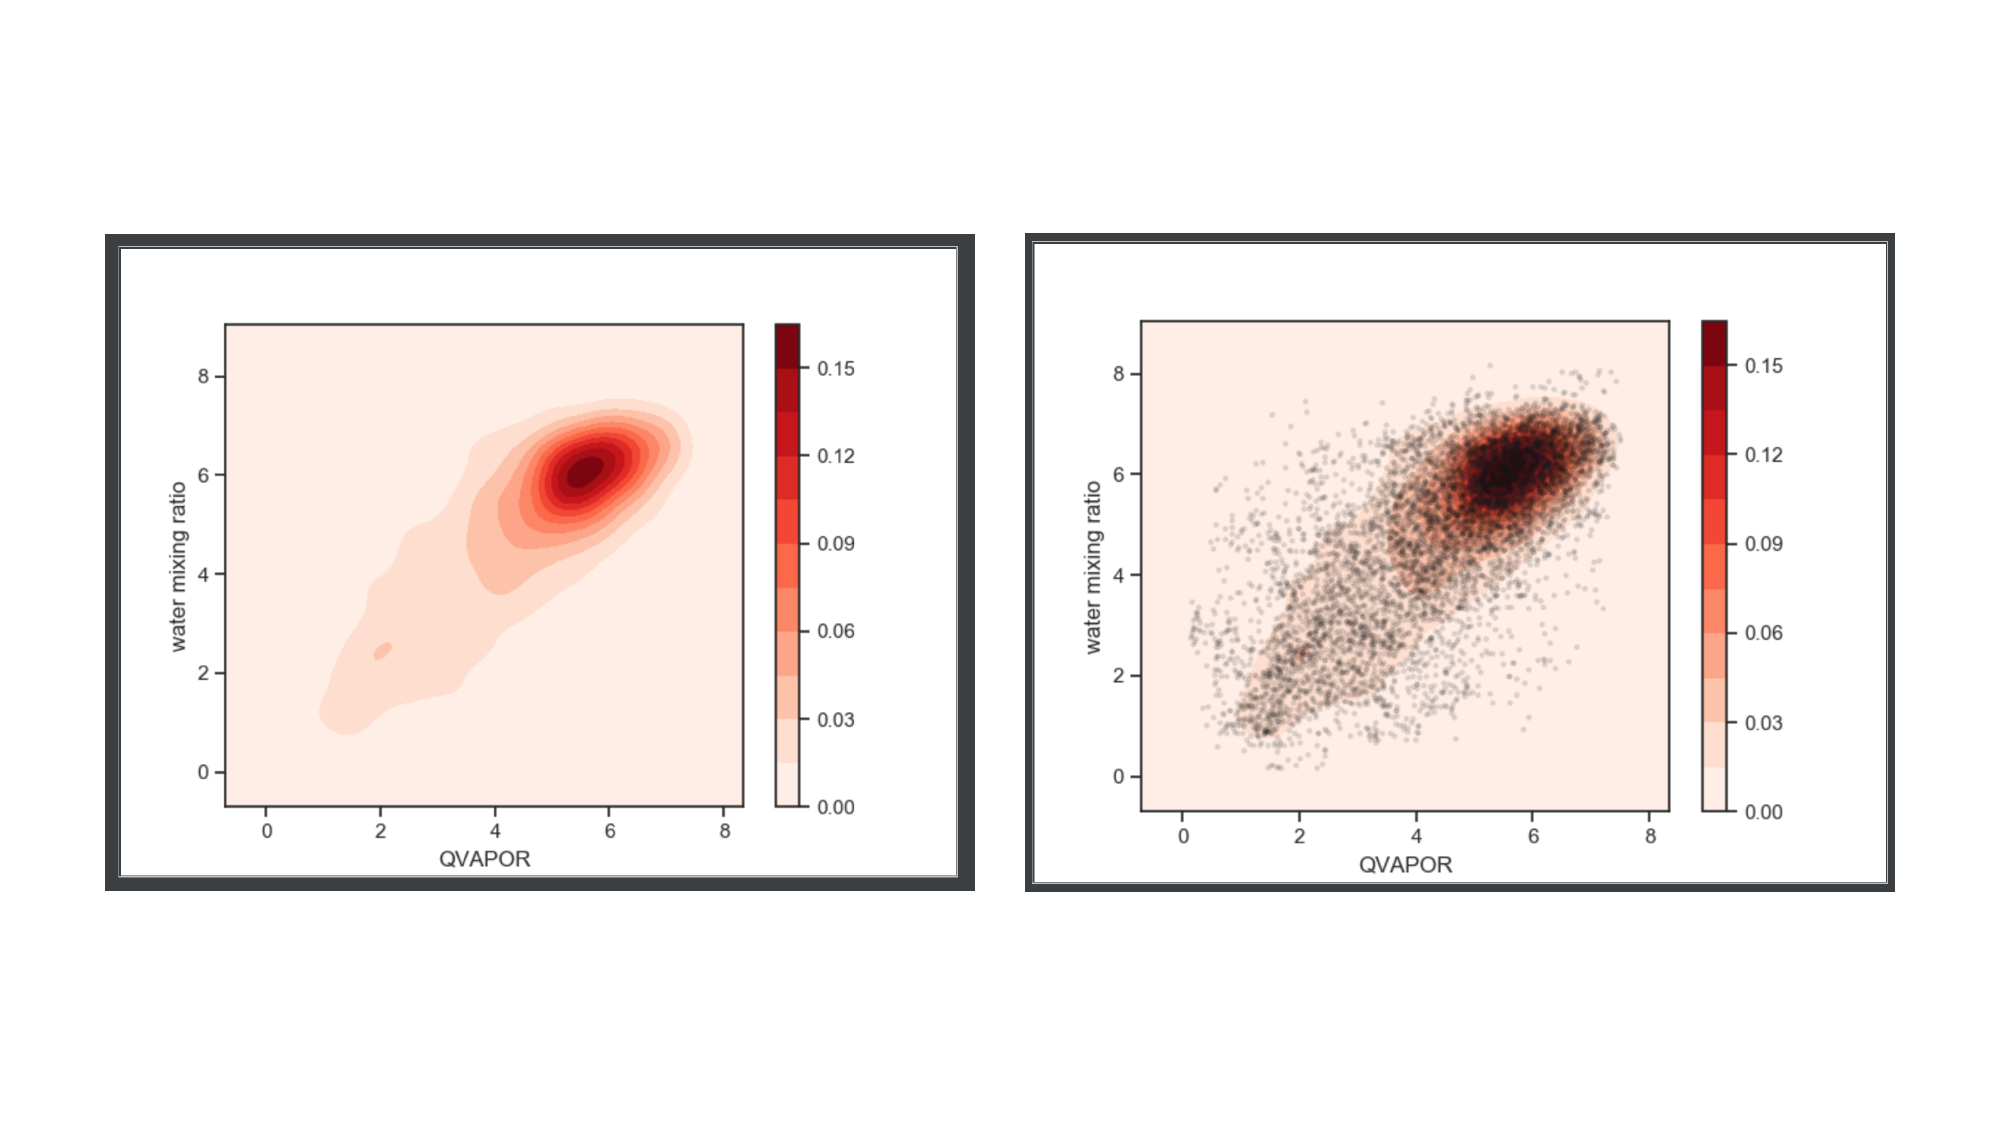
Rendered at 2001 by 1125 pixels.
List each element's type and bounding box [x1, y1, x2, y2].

picture [1025, 233, 1895, 892]
picture [105, 234, 975, 891]
